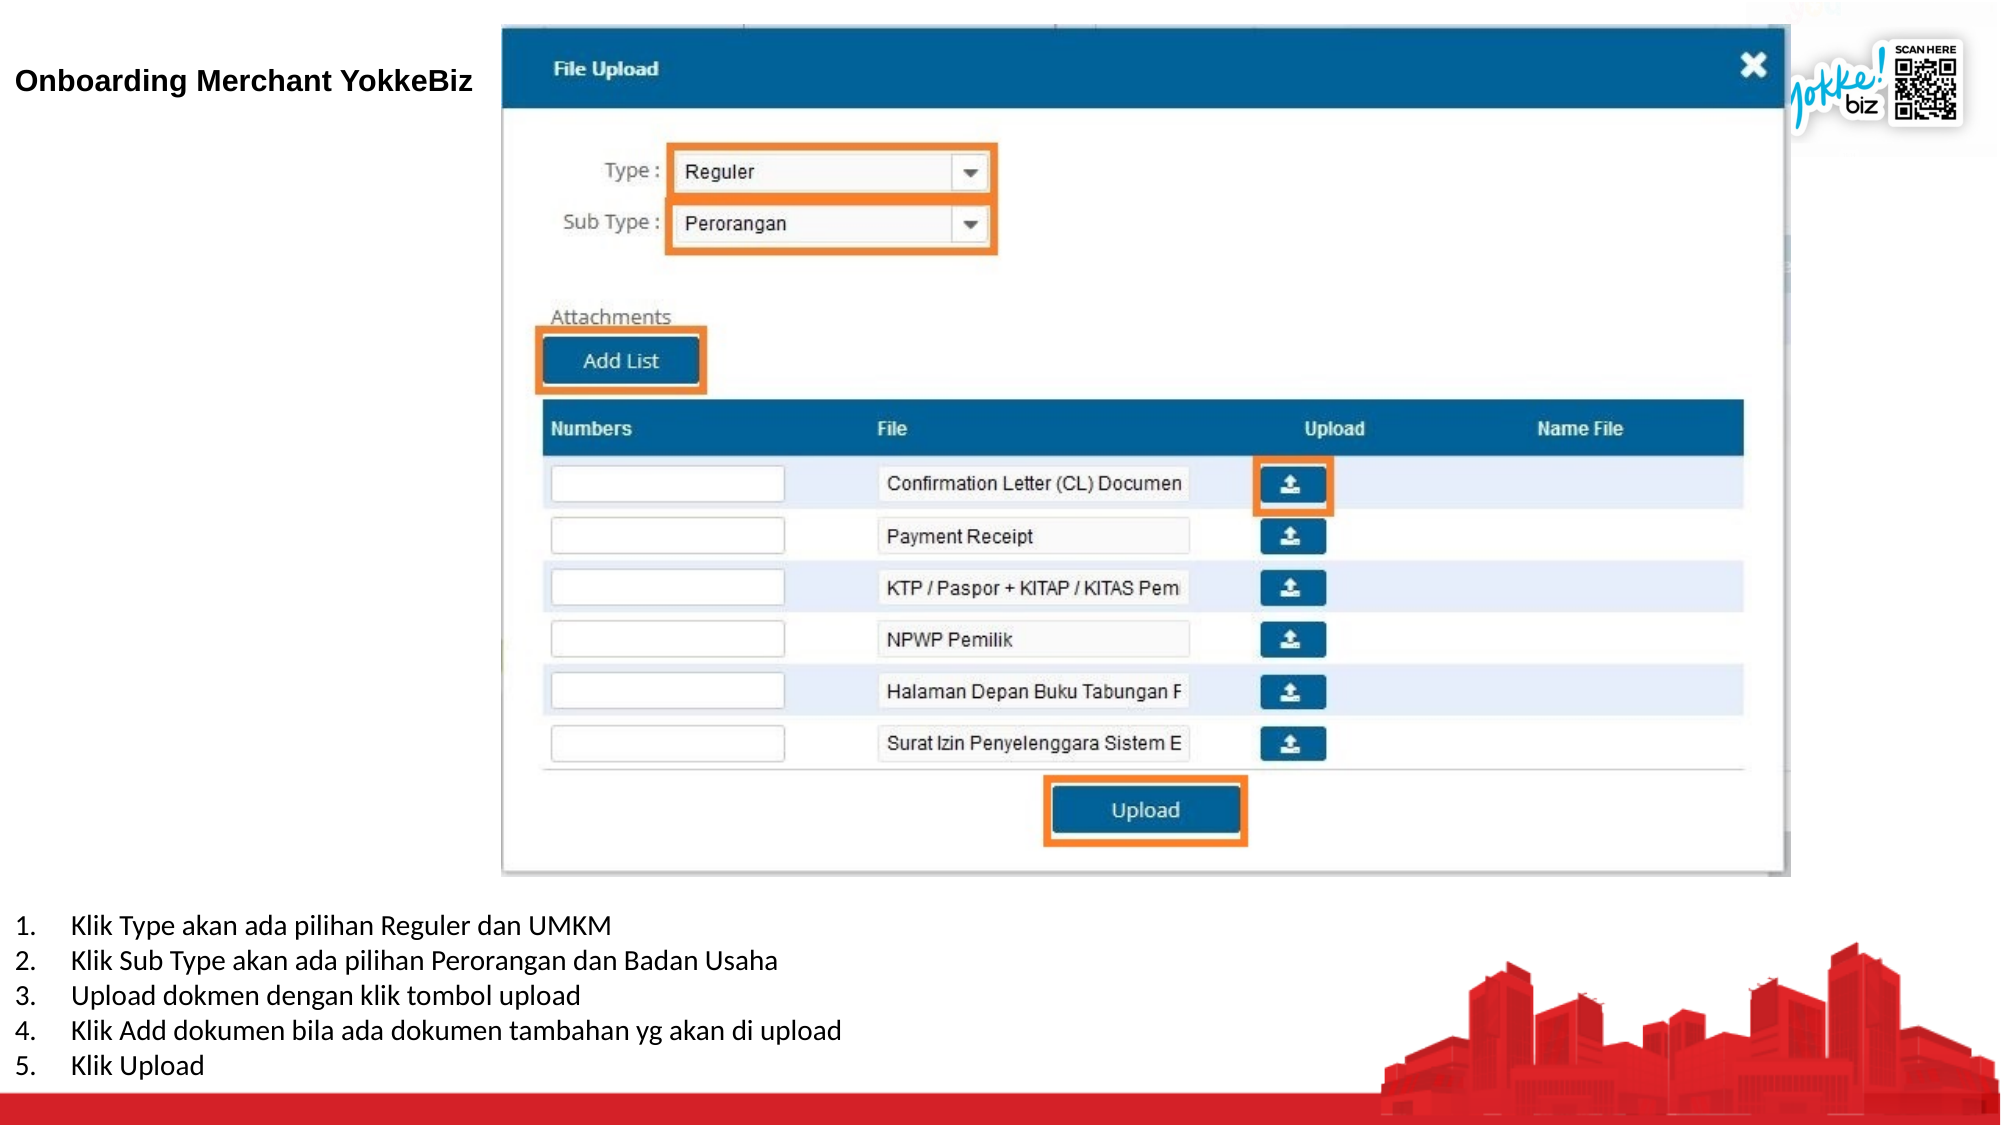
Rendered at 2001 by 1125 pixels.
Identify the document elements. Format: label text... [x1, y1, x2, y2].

picture [500, 1, 1997, 877]
text_box Klik Type akan ada pilihan Reguler dan UMKM Klik Sub Type akan ada pilihan Perorangan dan Badan Usaha Upload dokmen dengan klik tombol upload Klik Add dokumen bila ada dokumen tambahan yg akan di upload Klik Upload [0, 899, 1003, 1089]
picture [0, 890, 2001, 1125]
text_box Onboarding Merchant YokkeBiz [0, 53, 495, 106]
